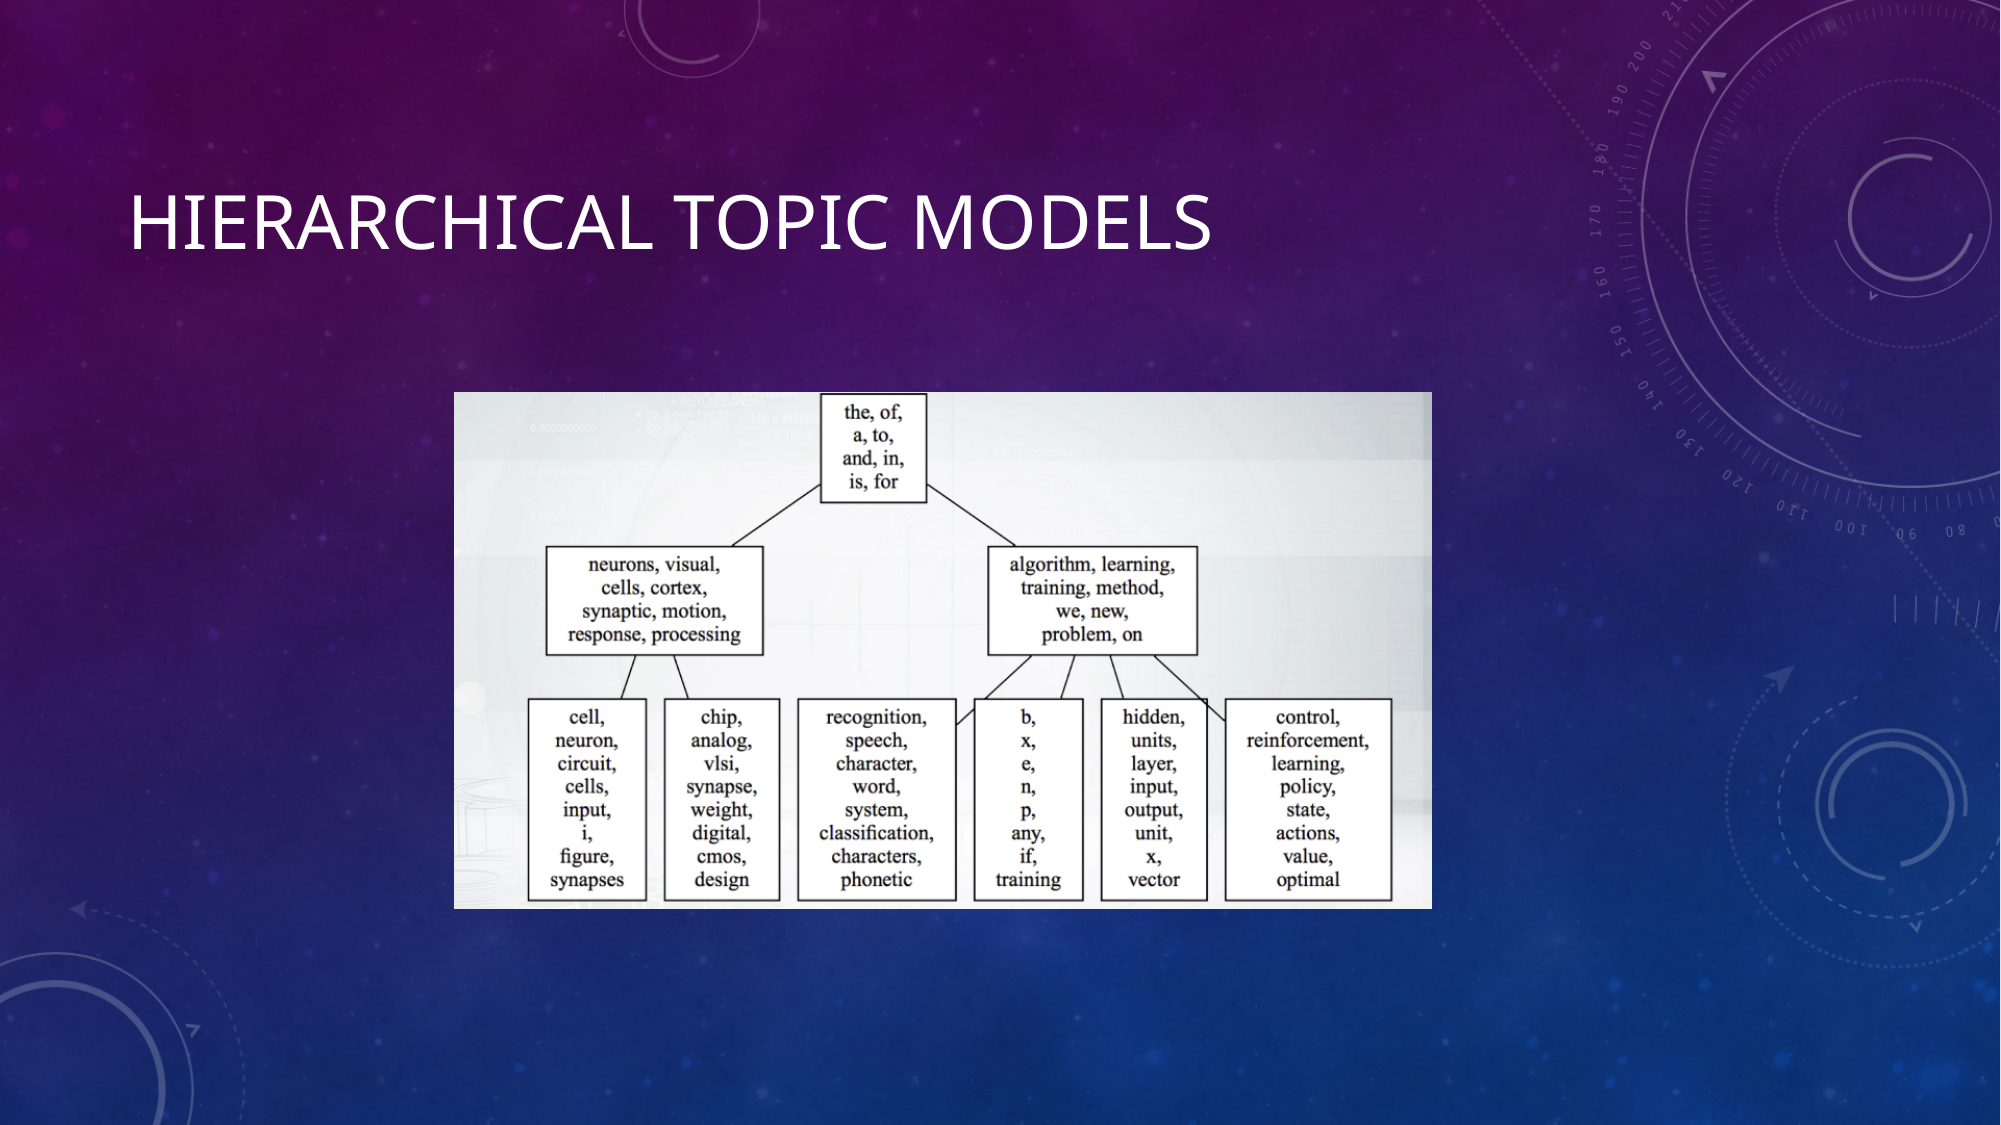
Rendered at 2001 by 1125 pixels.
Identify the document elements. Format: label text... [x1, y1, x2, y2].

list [454, 392, 1433, 910]
picture [0, 0, 2001, 1125]
title Hierarchical topic models [112, 99, 1775, 339]
